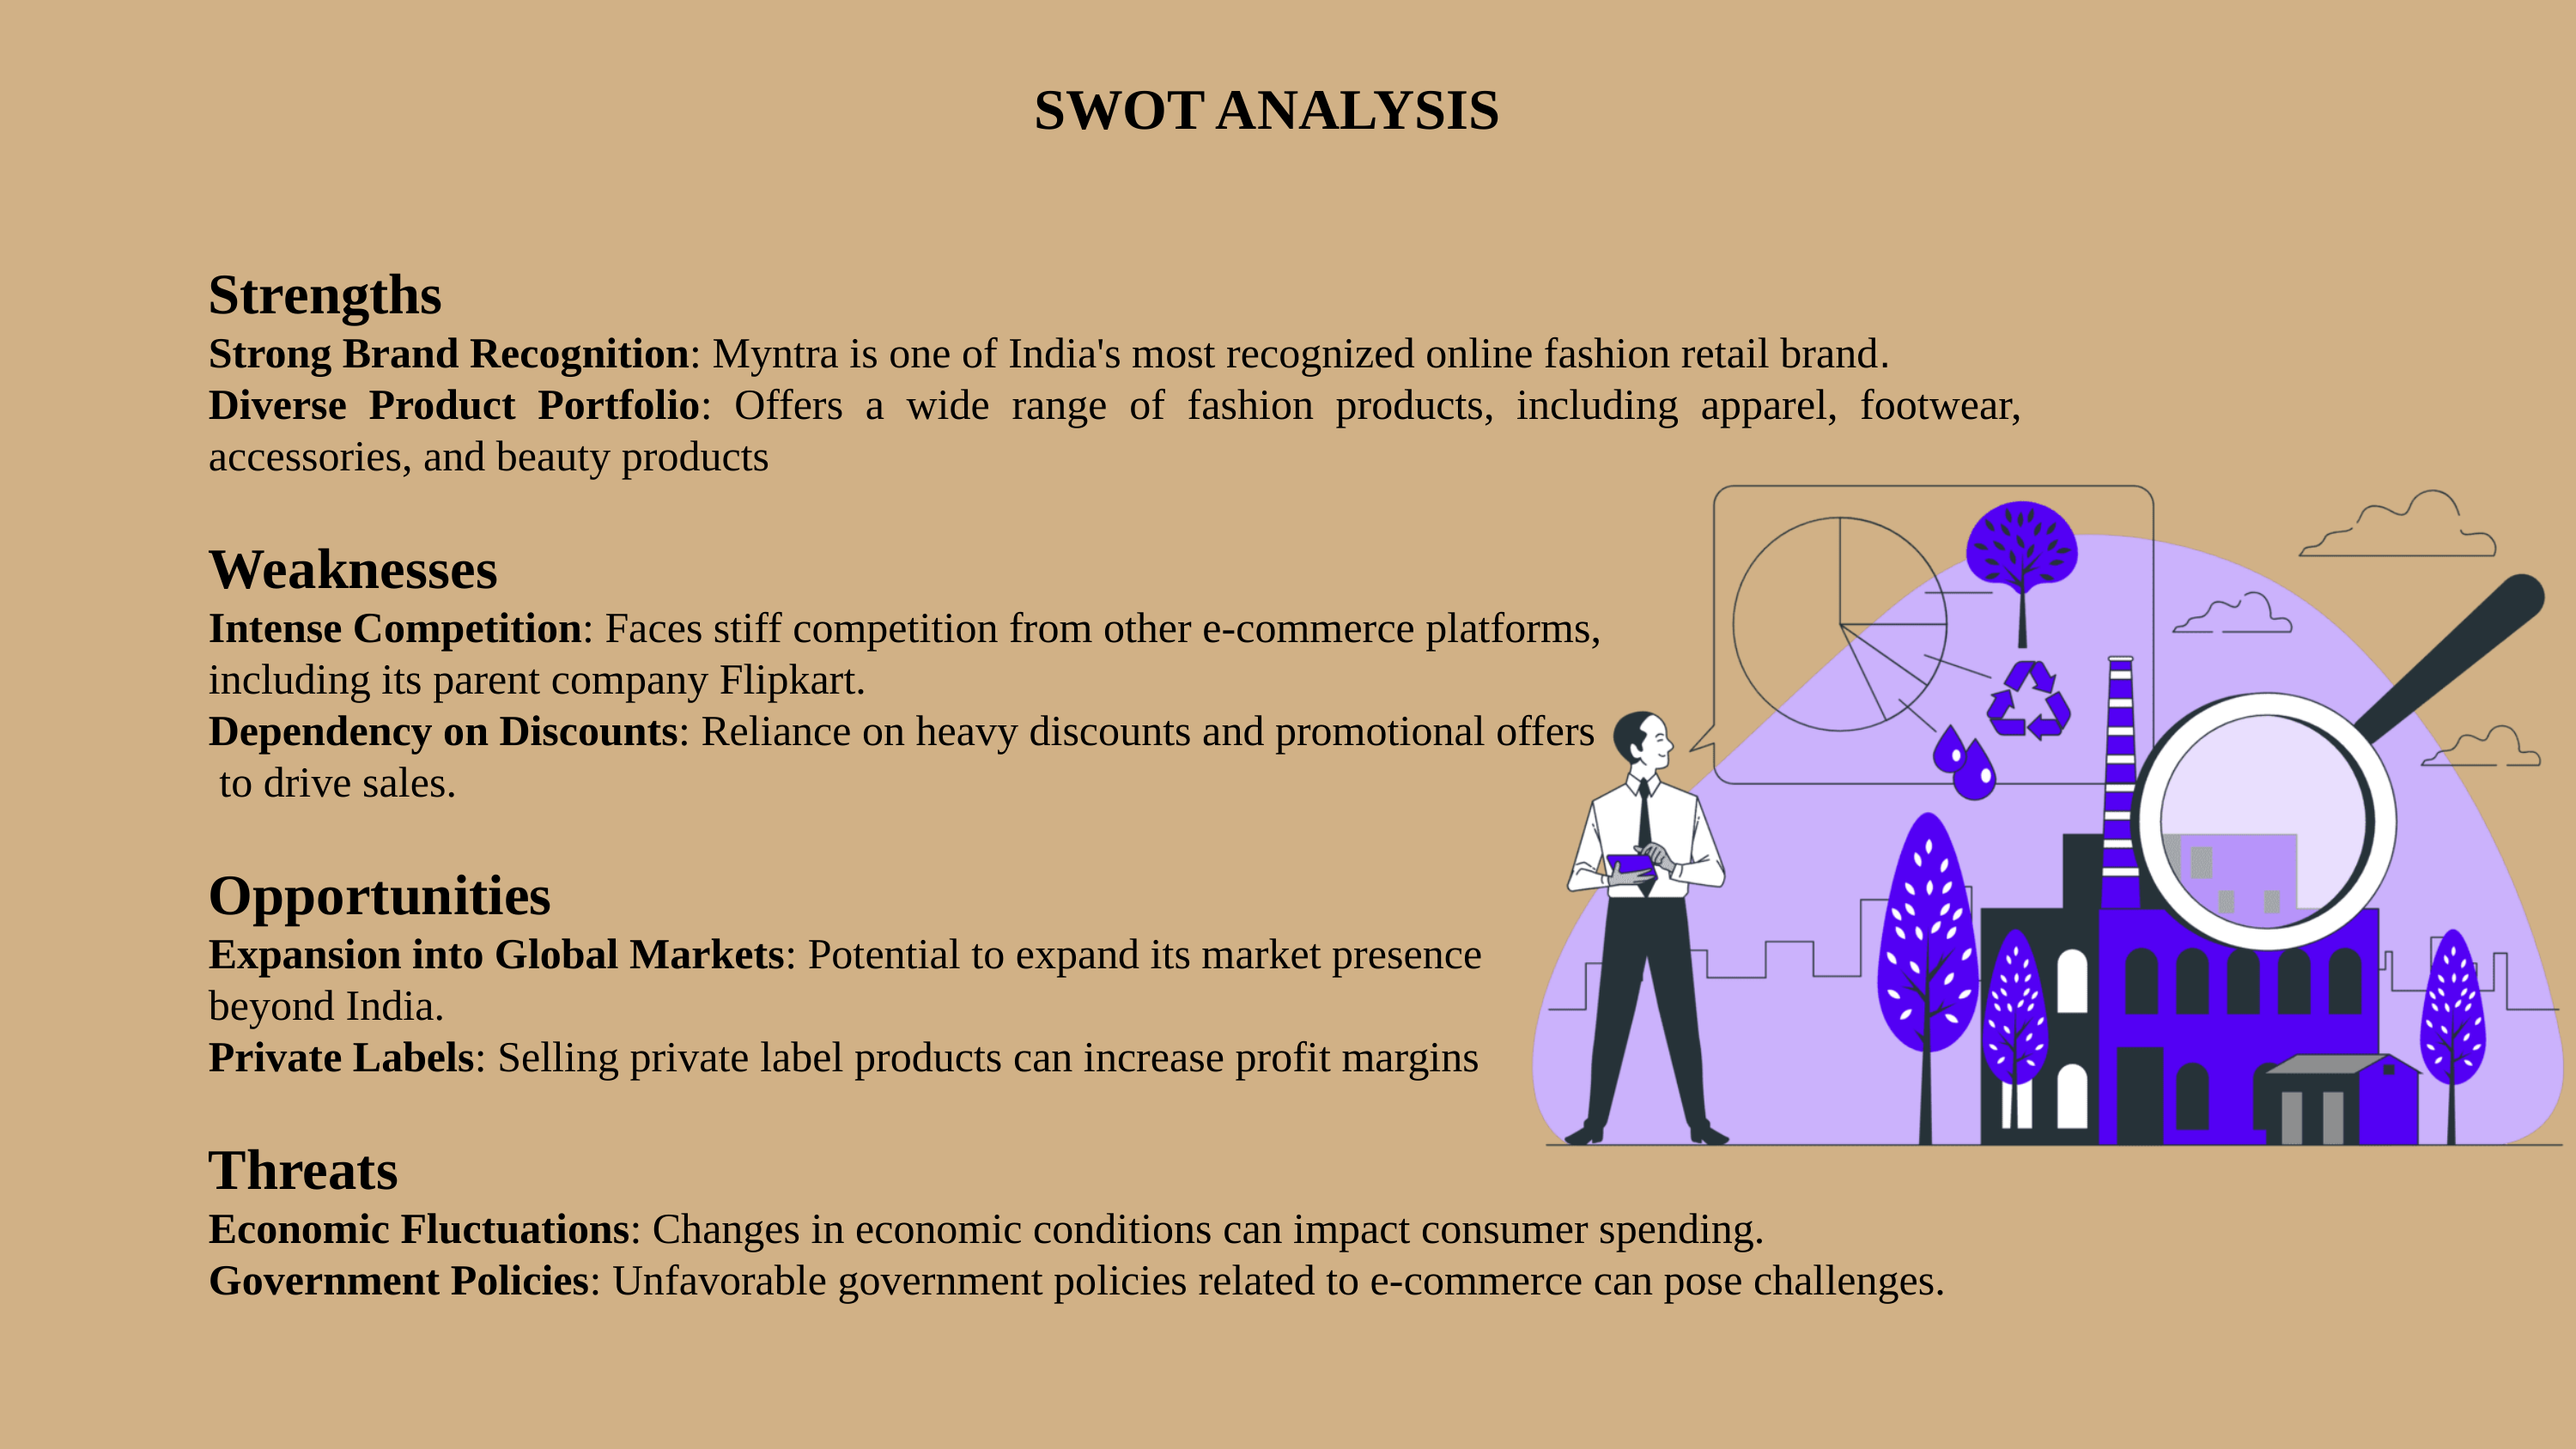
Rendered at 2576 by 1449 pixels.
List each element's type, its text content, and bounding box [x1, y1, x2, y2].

text_box Strengths Strong Brand Recognition: Myntra is one of India's most recognized online fashion retail brand. Diverse Product Portfolio: Offers a wide range of fashion products, including apparel, footwear, accessories, and beauty products Weaknesses Intense Competition: Faces stiff competition from other e-commerce platforms, including its parent company Flipkart. Dependency on Discounts: Reliance on heavy discounts and promotional offers to drive sales. Opportunities Expansion into Global Markets: Potential to expand its market presence beyond India. Private Labels: Selling private label products can increase profit margins Threats Economic Fluctuations: Changes in economic conditions can impact consumer spending. Government Policies: Unfavorable government policies related to e-commerce can pose challenges. [196, 250, 2036, 1361]
text_box SWOT ANALYSIS [1021, 65, 2576, 147]
picture [1509, 270, 2576, 1354]
